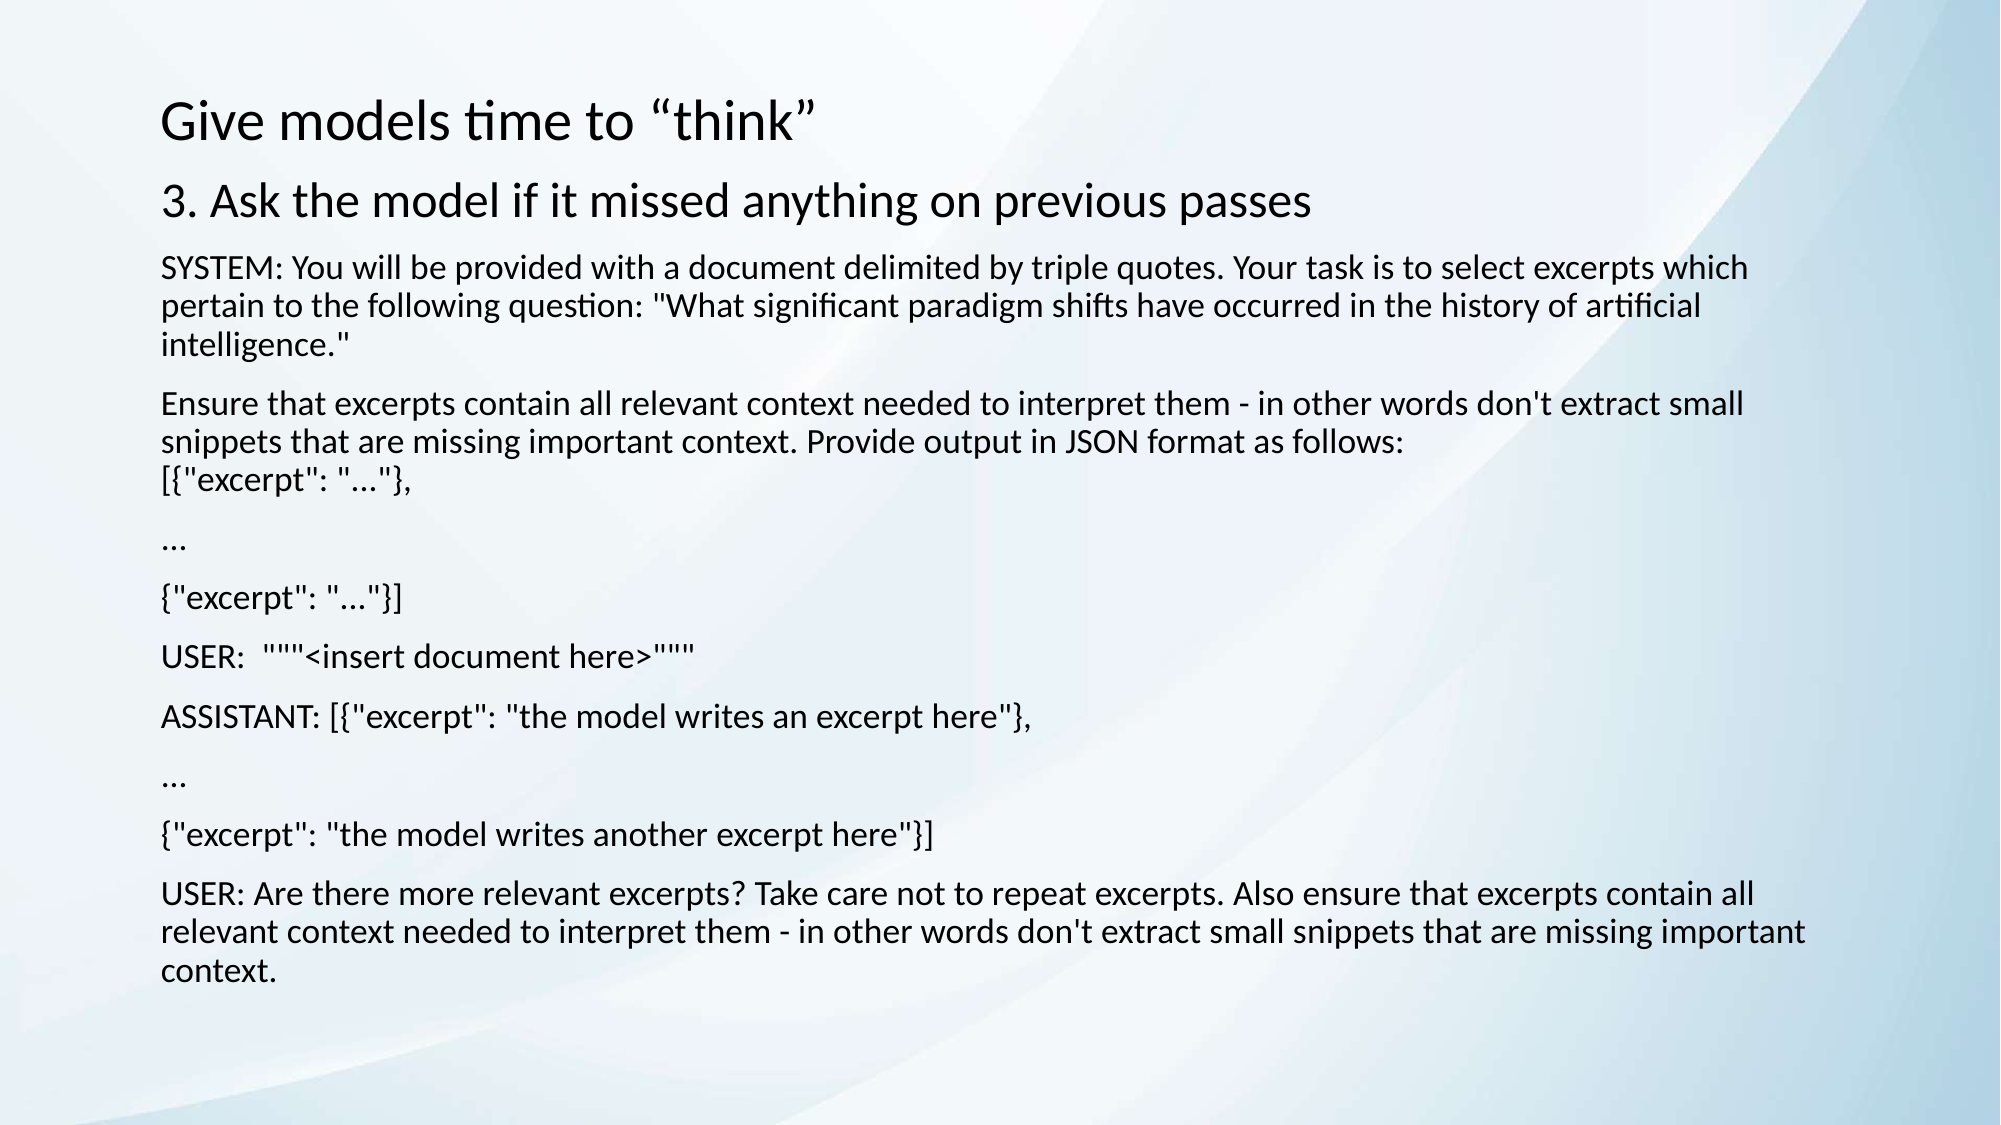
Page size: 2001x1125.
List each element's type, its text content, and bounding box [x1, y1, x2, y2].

list Give models time to “think” 3. Ask the model if it missed anything on previous passes SYSTEM: You will be provided with a document delimited by triple quotes. Your task is to select excerpts which pertain to the following question: "What significant paradigm shifts have occurred in the history of artificial intelligence." Ensure that excerpts contain all relevant context needed to interpret them - in other words don't extract small snippets that are missing important context. Provide output in JSON format as follows: [{"excerpt": "..."}, ... {"excerpt": "..."}] USER: """<insert document here>""" ASSISTANT: [{"excerpt": "the model writes an excerpt here"}, ... {"excerpt": "the model writes another excerpt here"}] USER: Are there more relevant excerpts? Take care not to repeat excerpts. Also ensure that excerpts contain all relevant context needed to interpret them - in other words don't extract small snippets that are missing important context. [137, 82, 1863, 999]
picture [0, 0, 2000, 1125]
